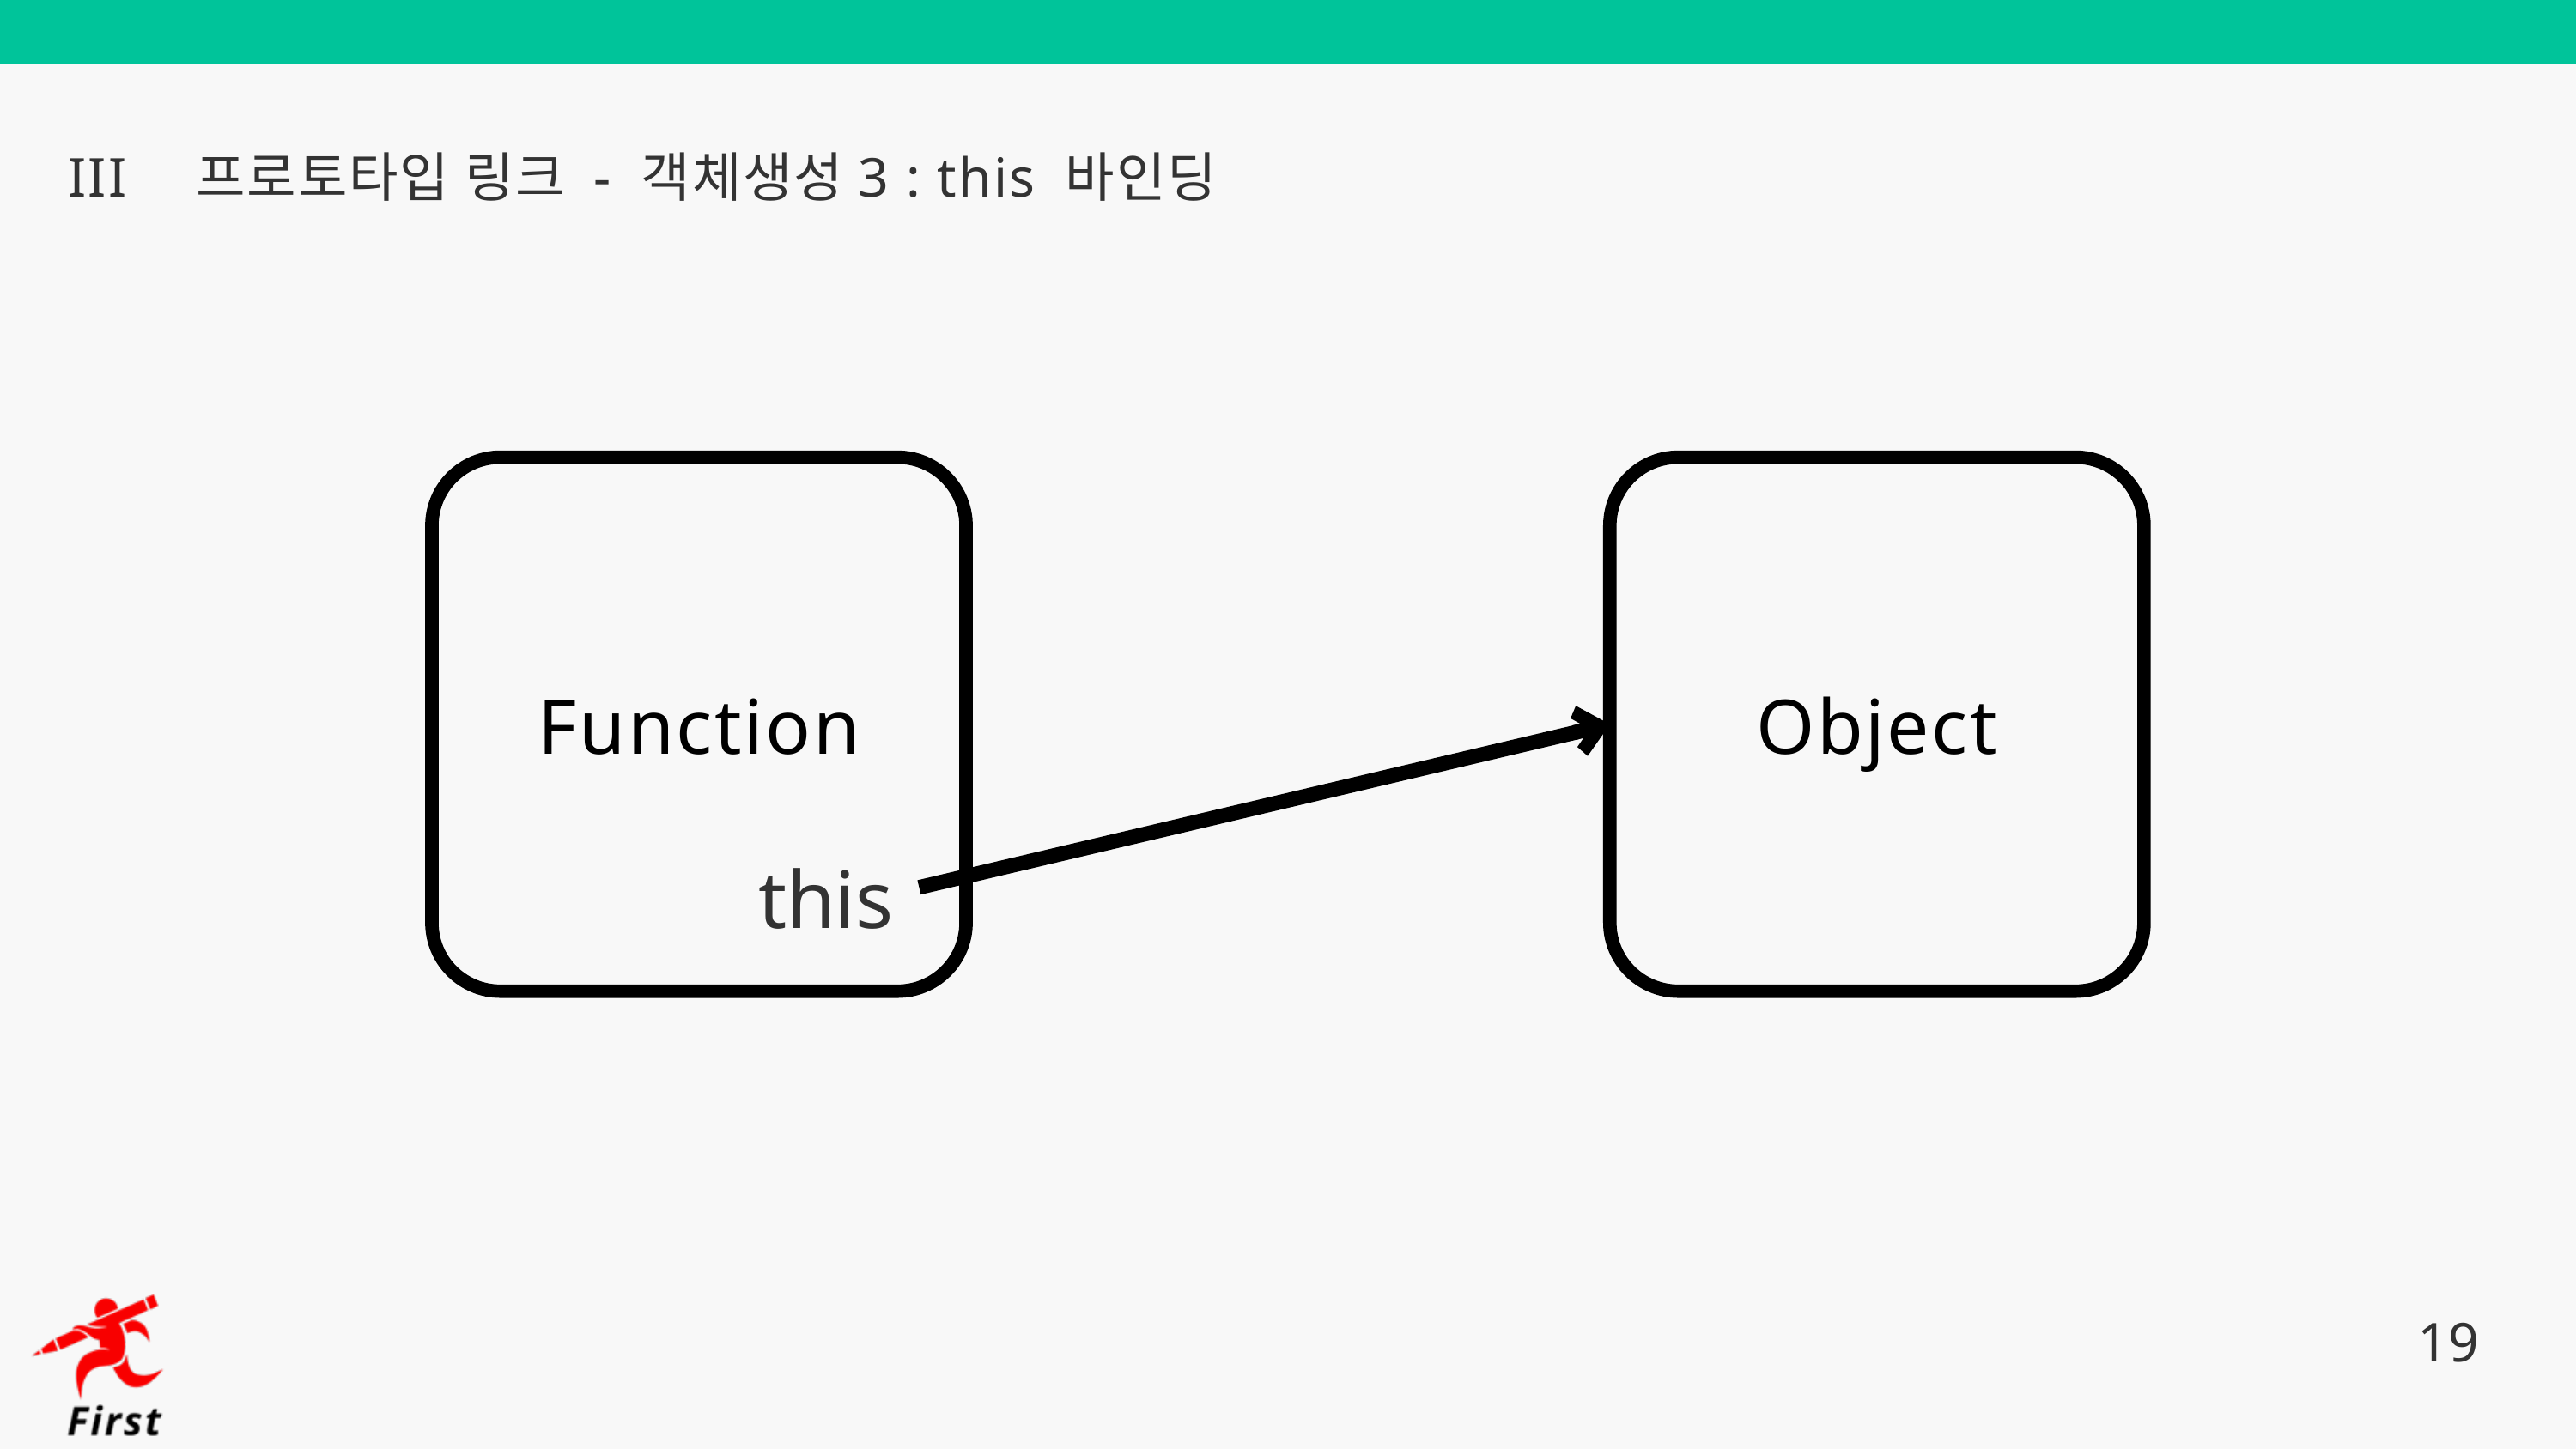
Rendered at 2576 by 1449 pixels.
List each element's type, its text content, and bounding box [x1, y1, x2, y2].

text_box 19 [2383, 1286, 2480, 1373]
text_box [431, 457, 967, 991]
text_box 프로토타입 링크 - 객체생성3 : this 바인딩 [196, 143, 1689, 209]
text_box III [59, 143, 136, 209]
picture [0, 1282, 200, 1449]
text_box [0, 0, 2576, 64]
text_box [1609, 457, 2145, 991]
